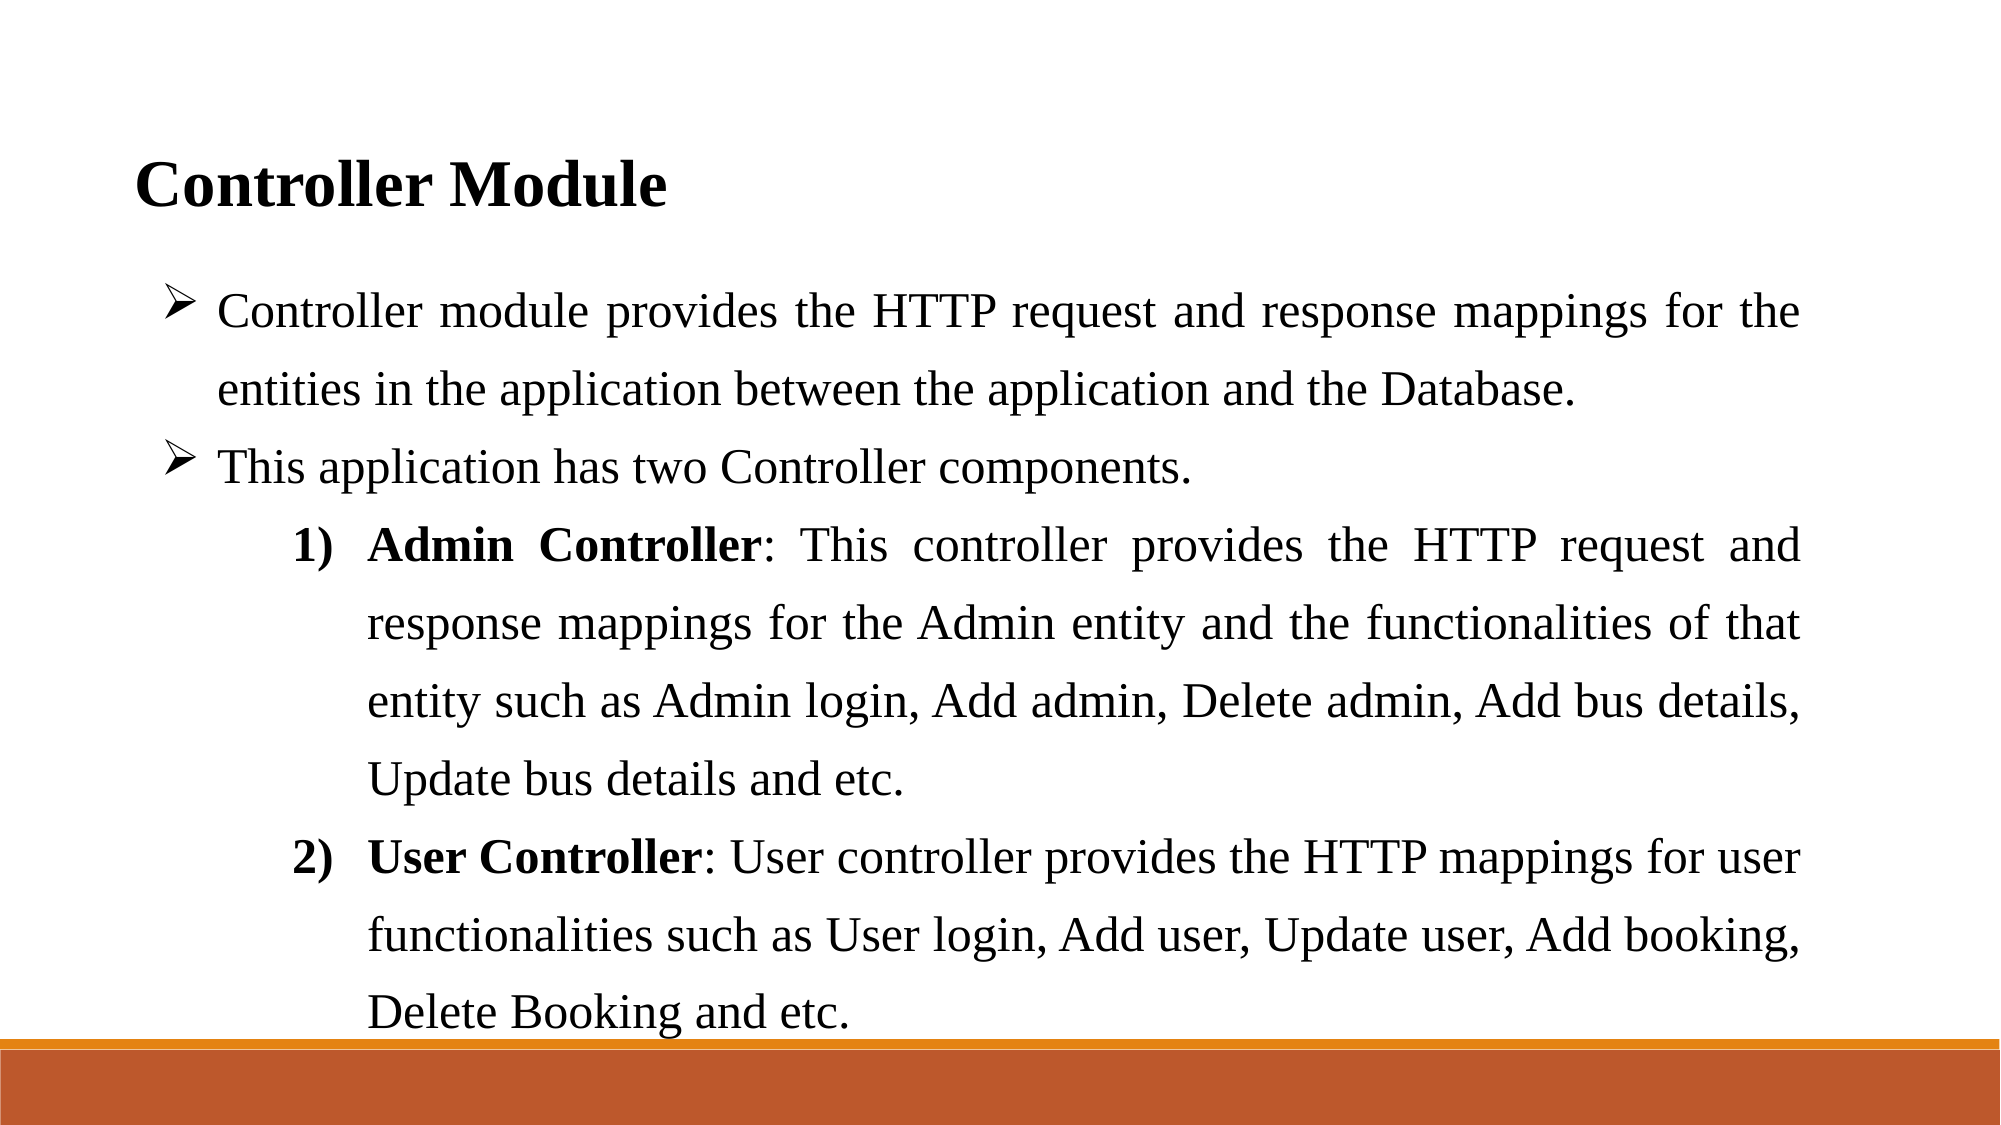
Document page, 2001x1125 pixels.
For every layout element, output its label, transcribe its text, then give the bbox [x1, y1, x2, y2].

text_box Controller Module [120, 132, 701, 228]
text_box Controller module provides the HTTP request and response mappings for the entities in the application between the application and the Database. This application has two Controller components. Admin Controller: This controller provides the HTTP request and response mappings for the Admin entity and the functionalities of that entity such as Admin login, Add admin, Delete admin, Add bus details, Update bus details and etc. User Controller: User controller provides the HTTP mappings for user functionalities such as User login, Add user, Update user, Add booking, Delete Booking and etc. [146, 252, 1817, 1047]
